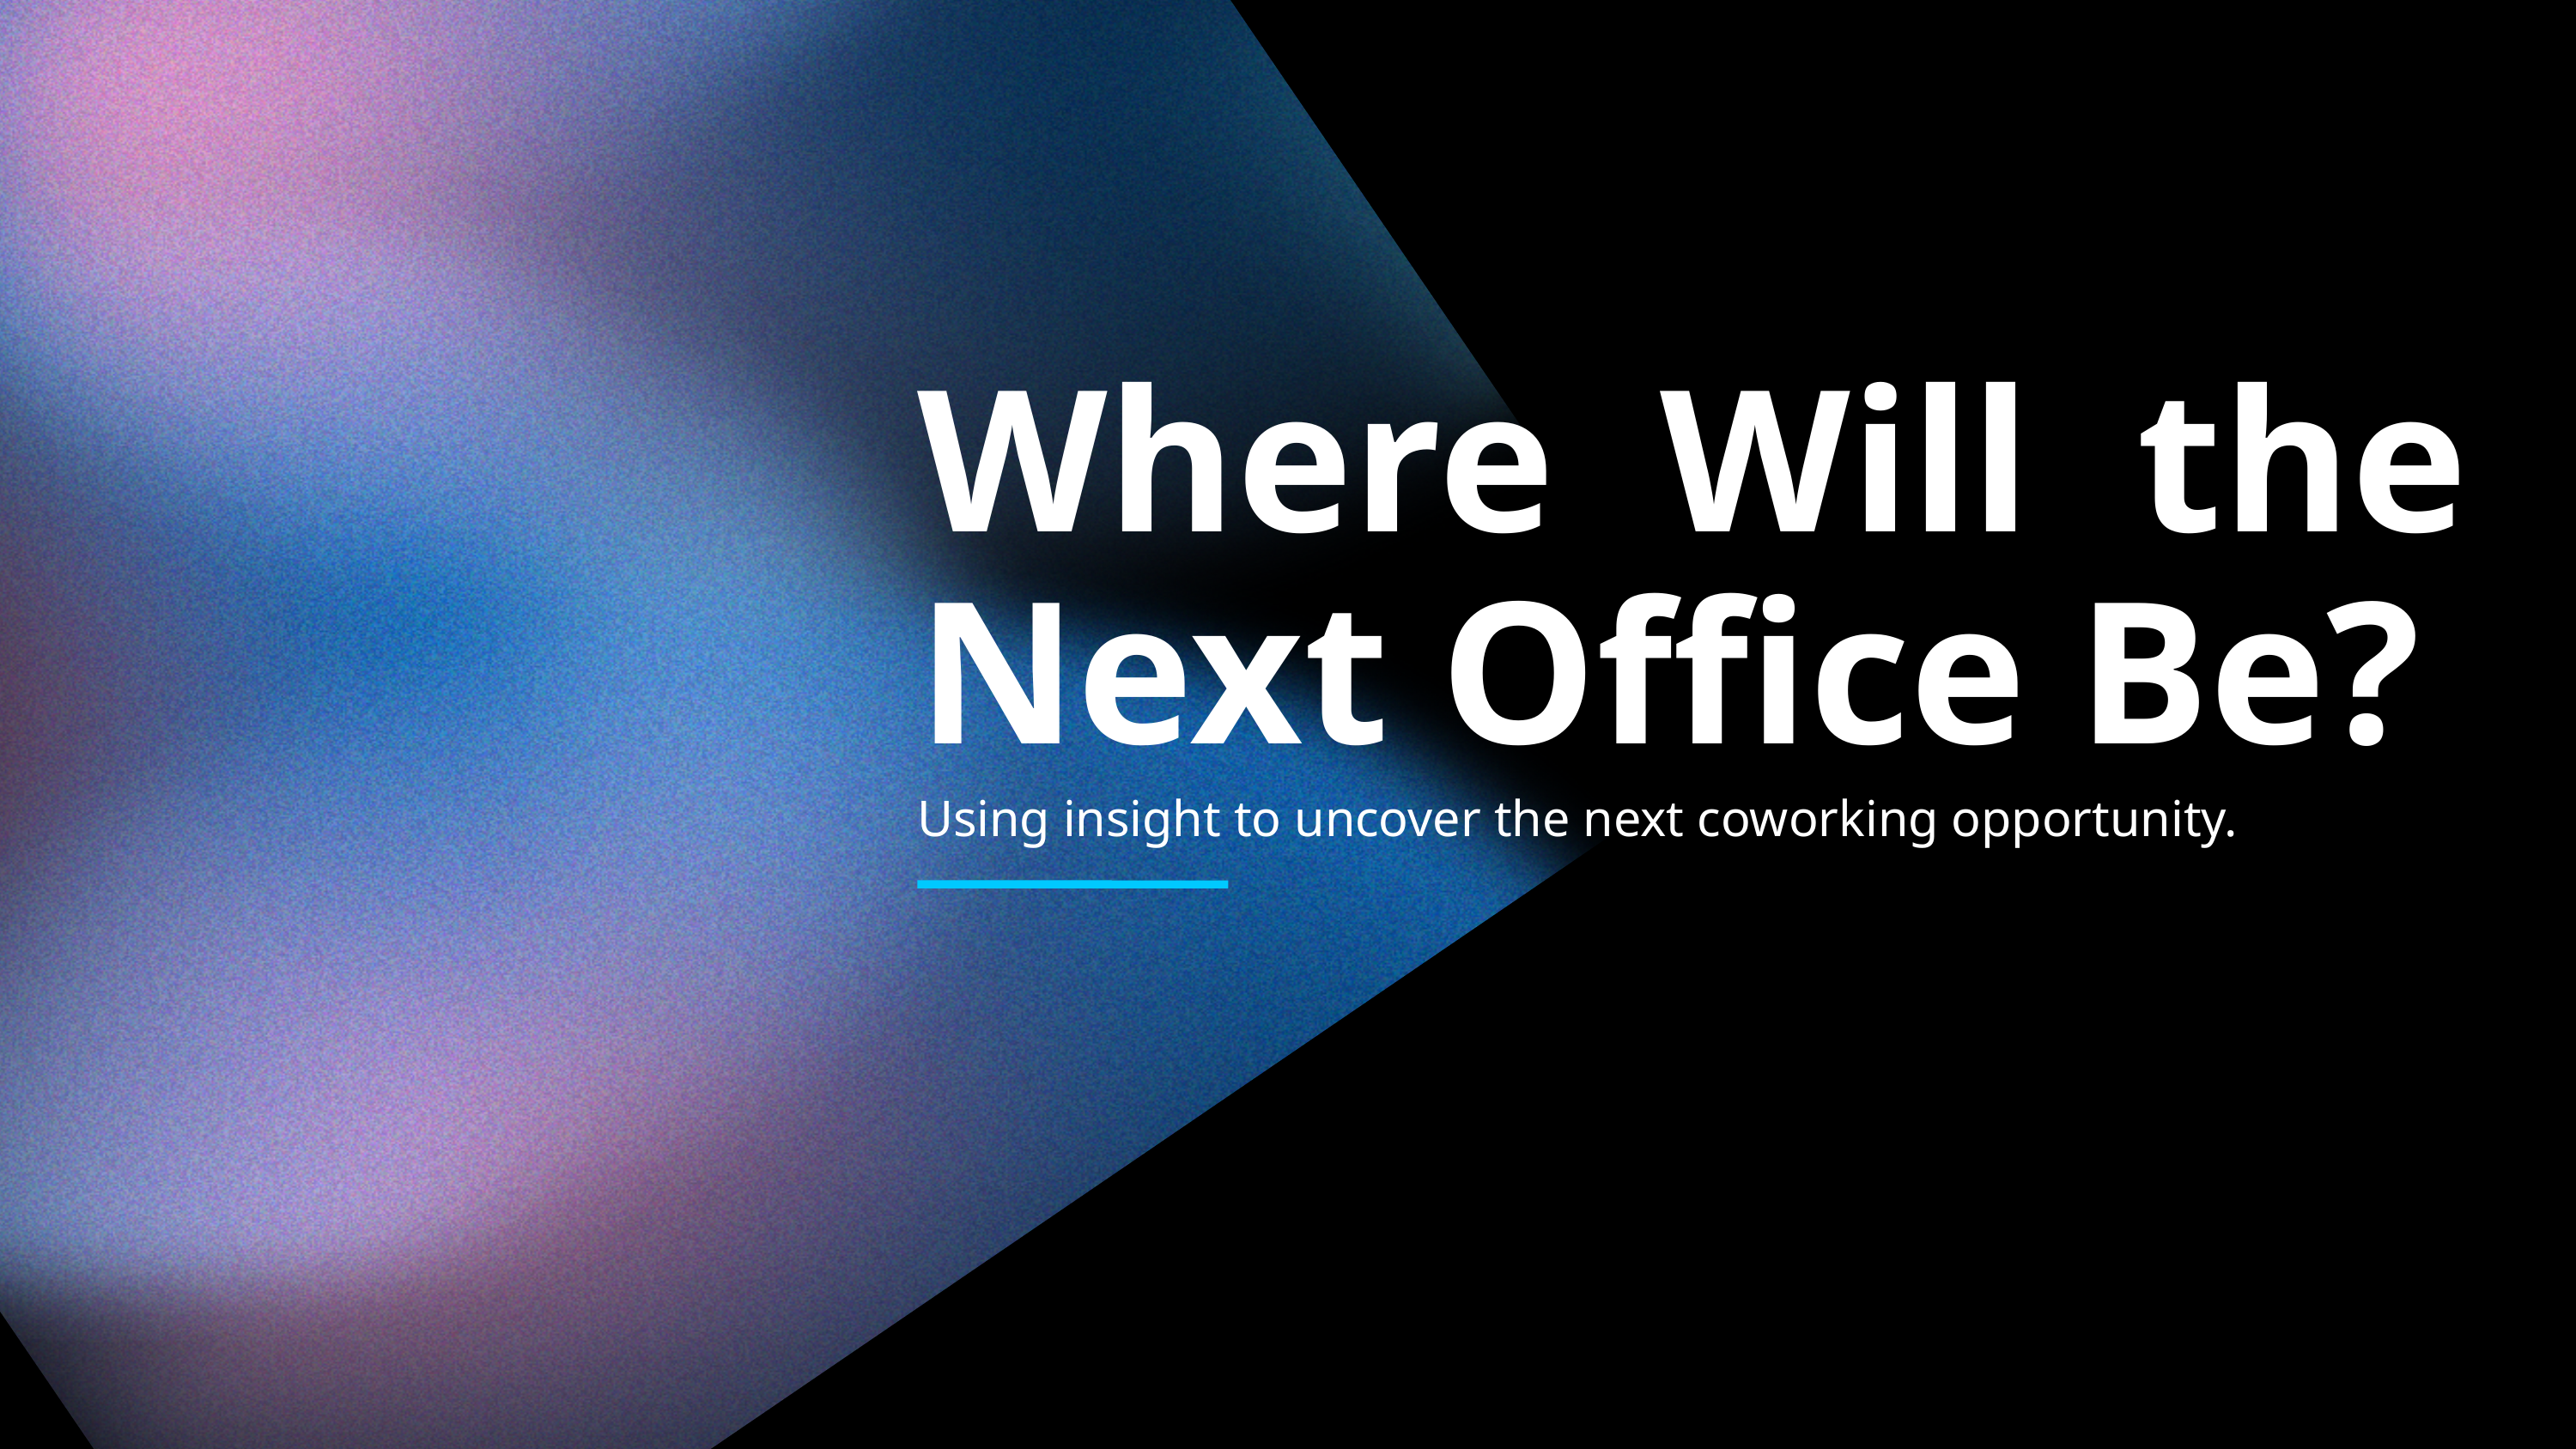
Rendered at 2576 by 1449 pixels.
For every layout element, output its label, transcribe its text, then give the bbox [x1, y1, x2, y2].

text_box Using insight to uncover the next coworking opportunity. [917, 792, 2304, 846]
text_box Where Will the Next Office Be? [917, 358, 2470, 784]
text_box [0, 0, 1687, 1449]
